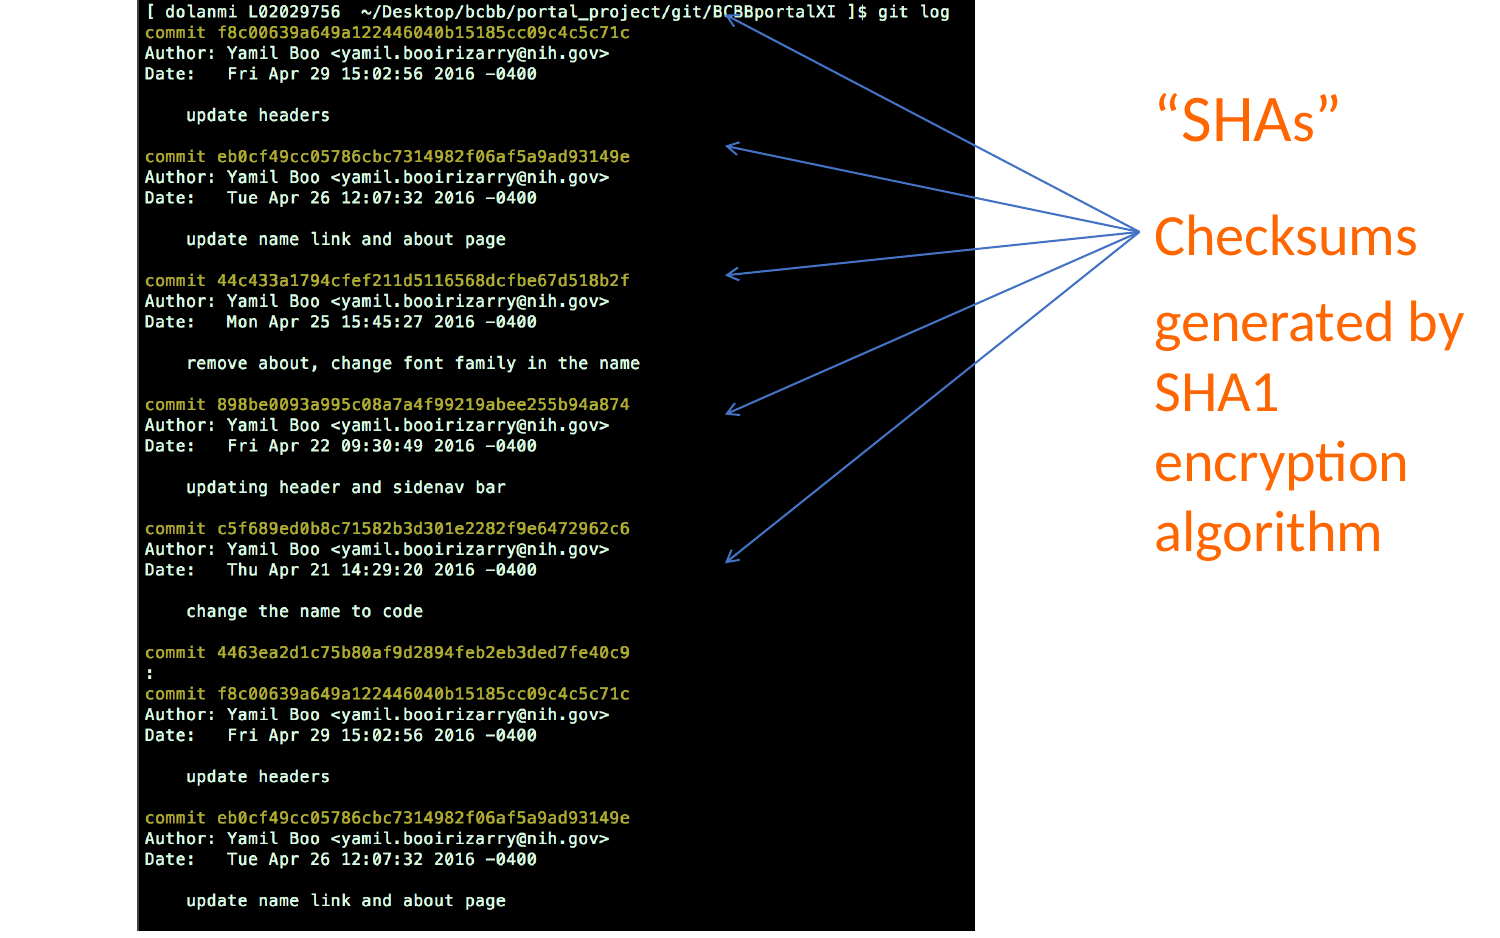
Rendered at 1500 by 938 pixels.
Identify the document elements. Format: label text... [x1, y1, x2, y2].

text_box generated by SHA1 encryption algorithm [1139, 275, 1493, 571]
text_box “SHAs” [1138, 67, 1358, 162]
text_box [724, 145, 1138, 232]
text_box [724, 14, 1138, 145]
picture [137, 0, 975, 931]
text_box Checksums [1139, 189, 1433, 275]
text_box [724, 232, 1138, 564]
